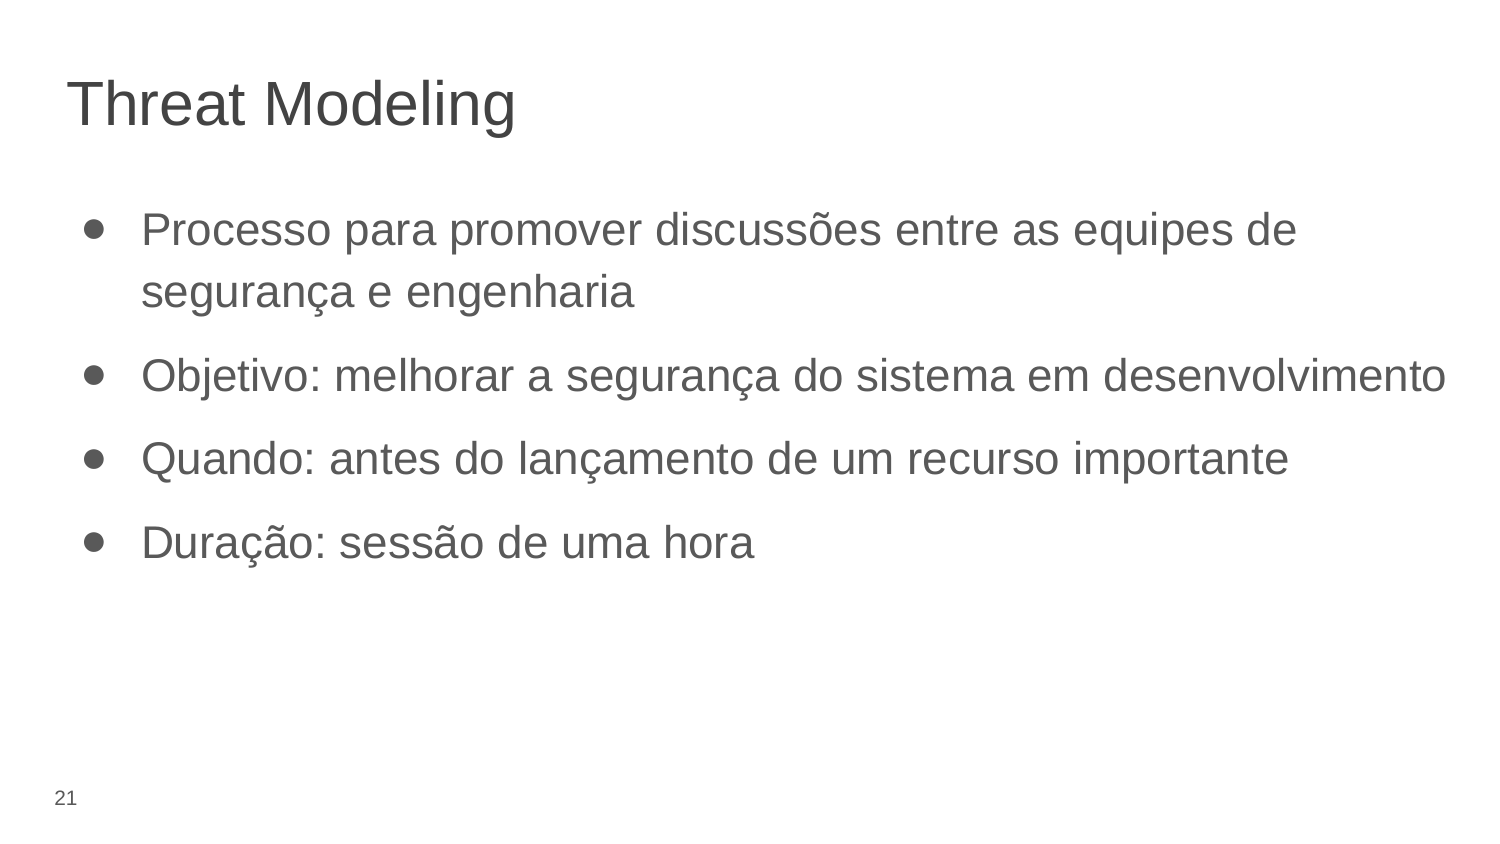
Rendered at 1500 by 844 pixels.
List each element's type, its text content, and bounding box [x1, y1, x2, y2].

title Threat Modeling [51, 48, 1449, 142]
list Processo para promover discussões entre as equipes de segurança e engenharia Objetivo: melhorar a segurança do sistema em desenvolvimento Quando: antes do lançamento de um recurso importante Duração: sessão de uma hora [51, 176, 1467, 306]
slide_number ‹#› [2, 764, 93, 830]
